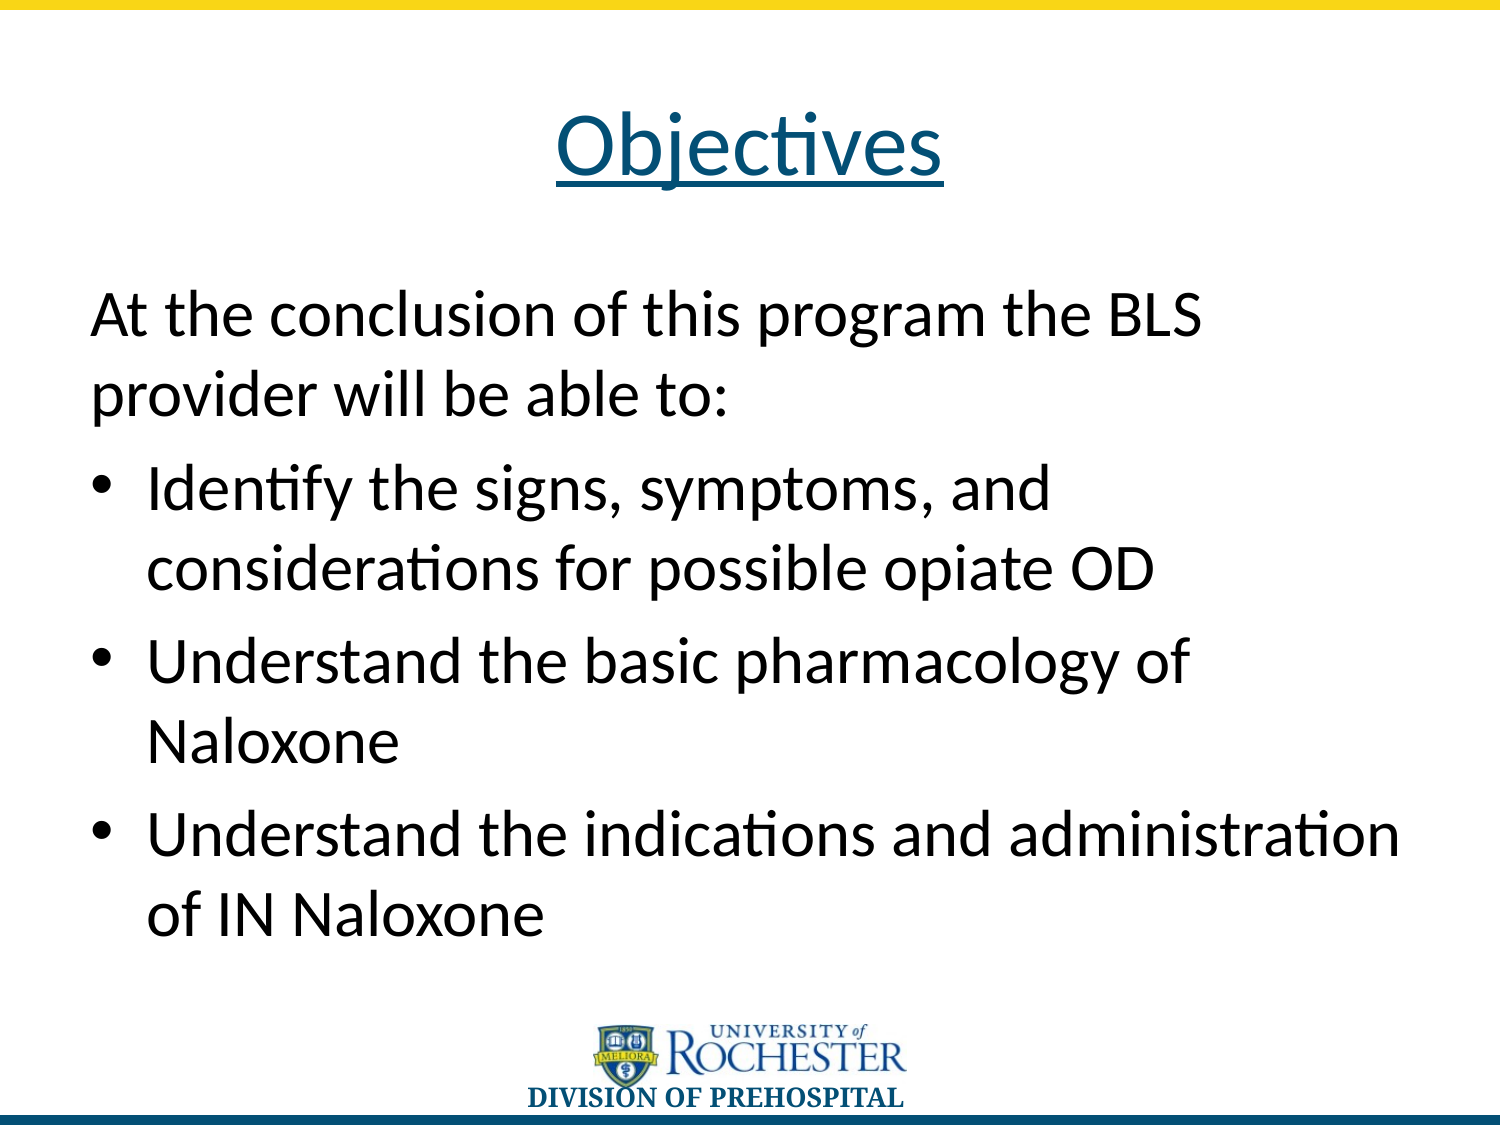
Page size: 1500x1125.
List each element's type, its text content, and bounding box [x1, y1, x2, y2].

list At the conclusion of this program the BLS provider will be able to: Identify the signs, symptoms, and considerations for possible opiate OD Understand the basic pharmacology of Naloxone Understand the indications and administration of IN Naloxone [75, 262, 1425, 1005]
picture [593, 1024, 907, 1089]
title Objectives [75, 45, 1425, 233]
